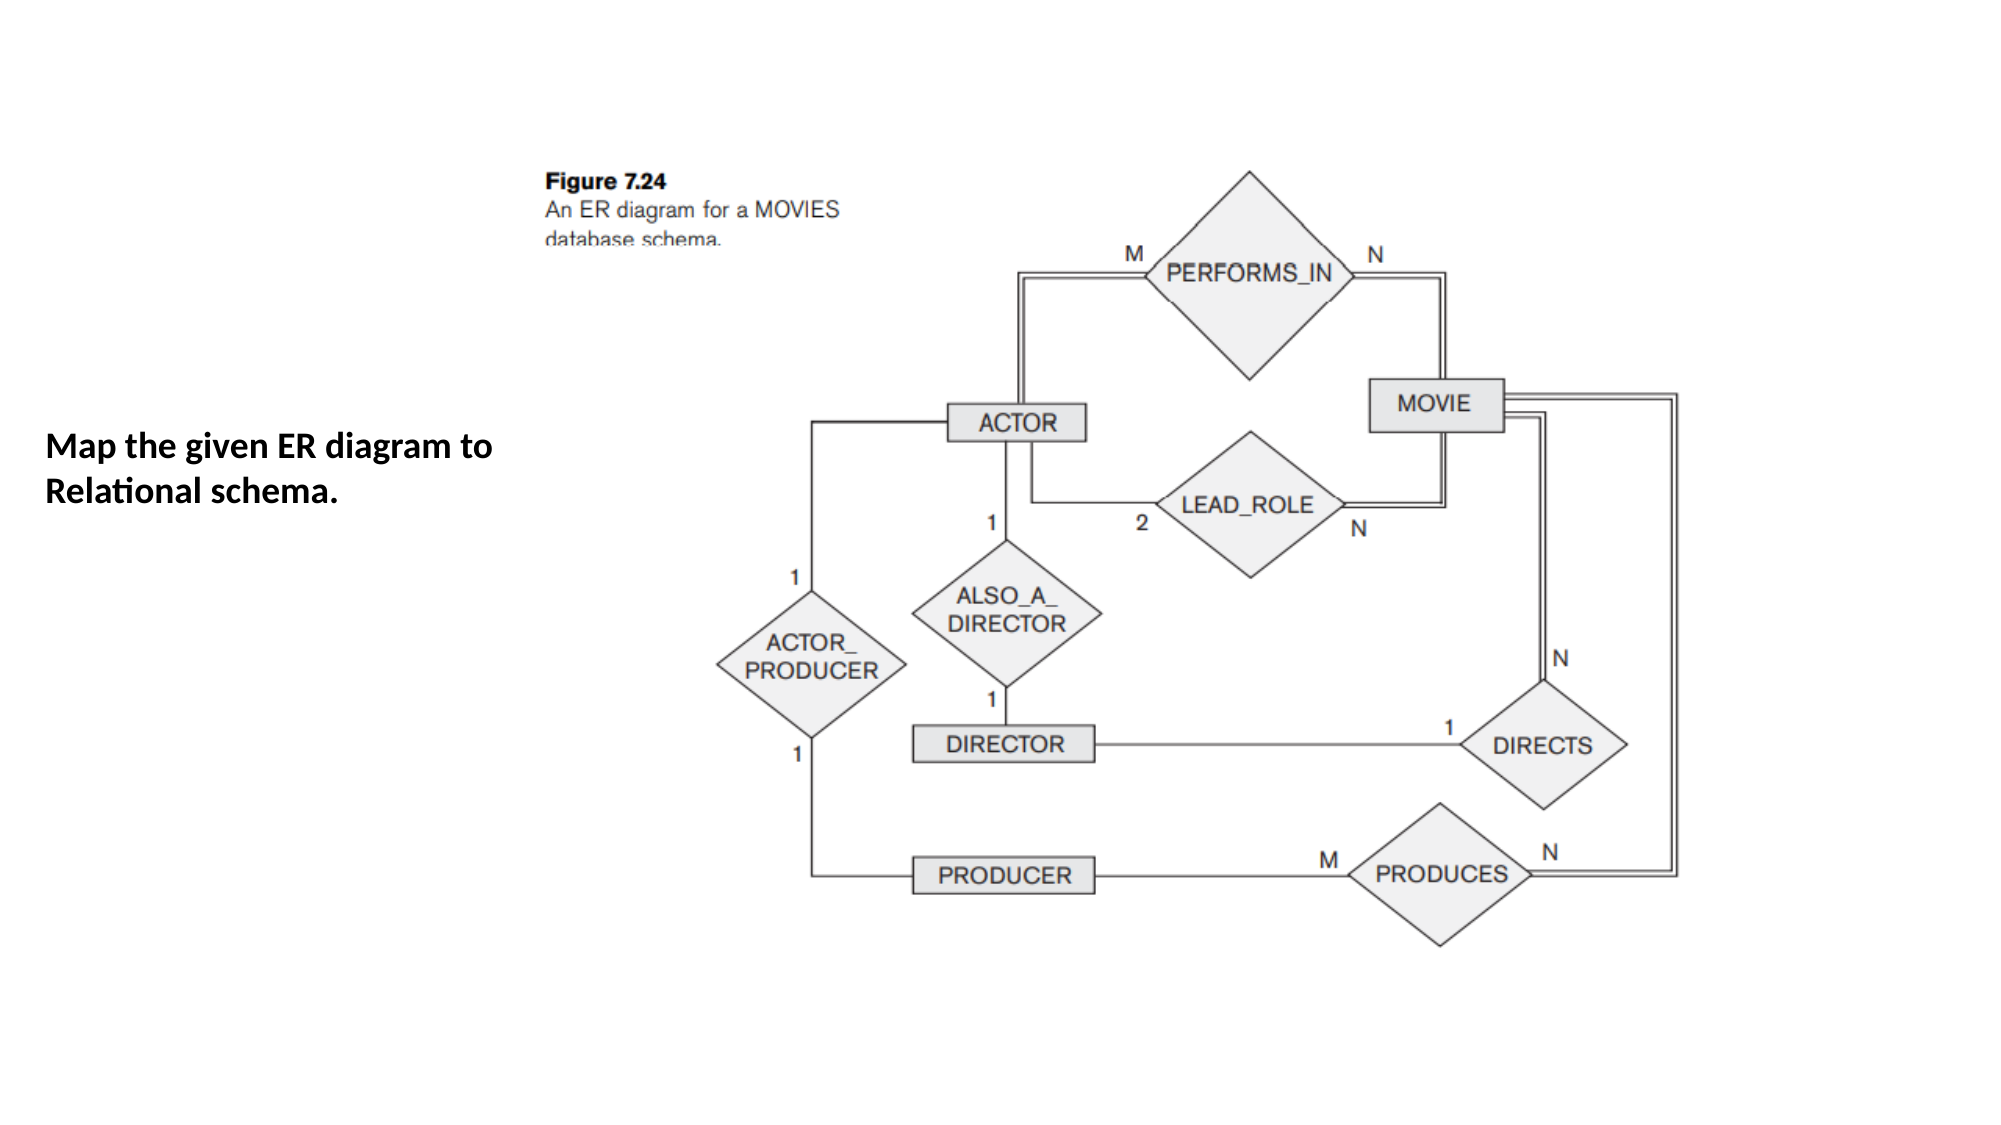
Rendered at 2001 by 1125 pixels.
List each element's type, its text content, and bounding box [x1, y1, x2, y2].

picture [536, 155, 1709, 959]
text_box Map the given ER diagram to Relational schema. [30, 413, 512, 519]
